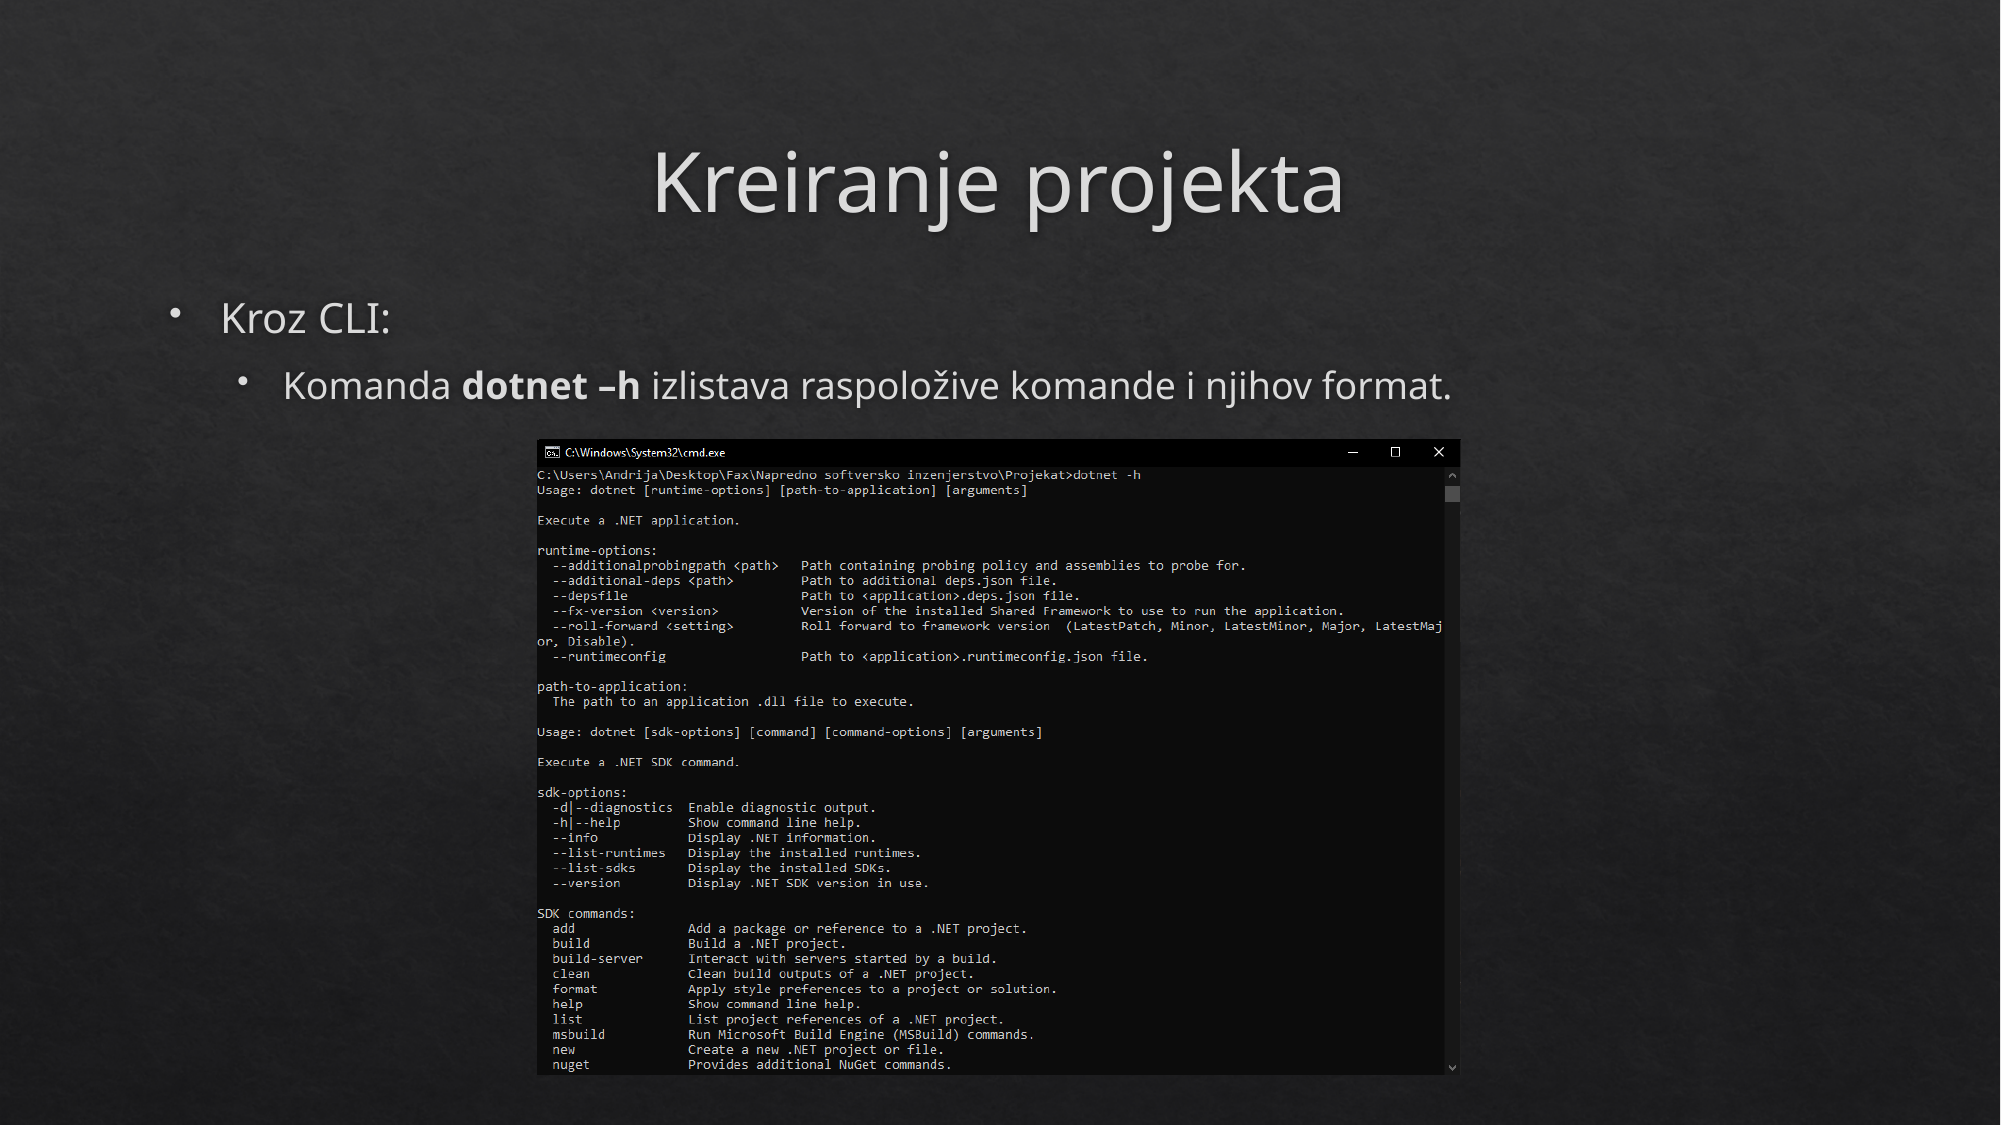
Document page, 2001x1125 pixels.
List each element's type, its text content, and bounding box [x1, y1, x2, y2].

title Kreiranje projekta [149, 99, 1849, 260]
list Kroz CLI: Komanda dotnet –h izlistava raspoložive komande i njihov format. [149, 284, 1849, 950]
picture [0, 0, 2001, 1125]
